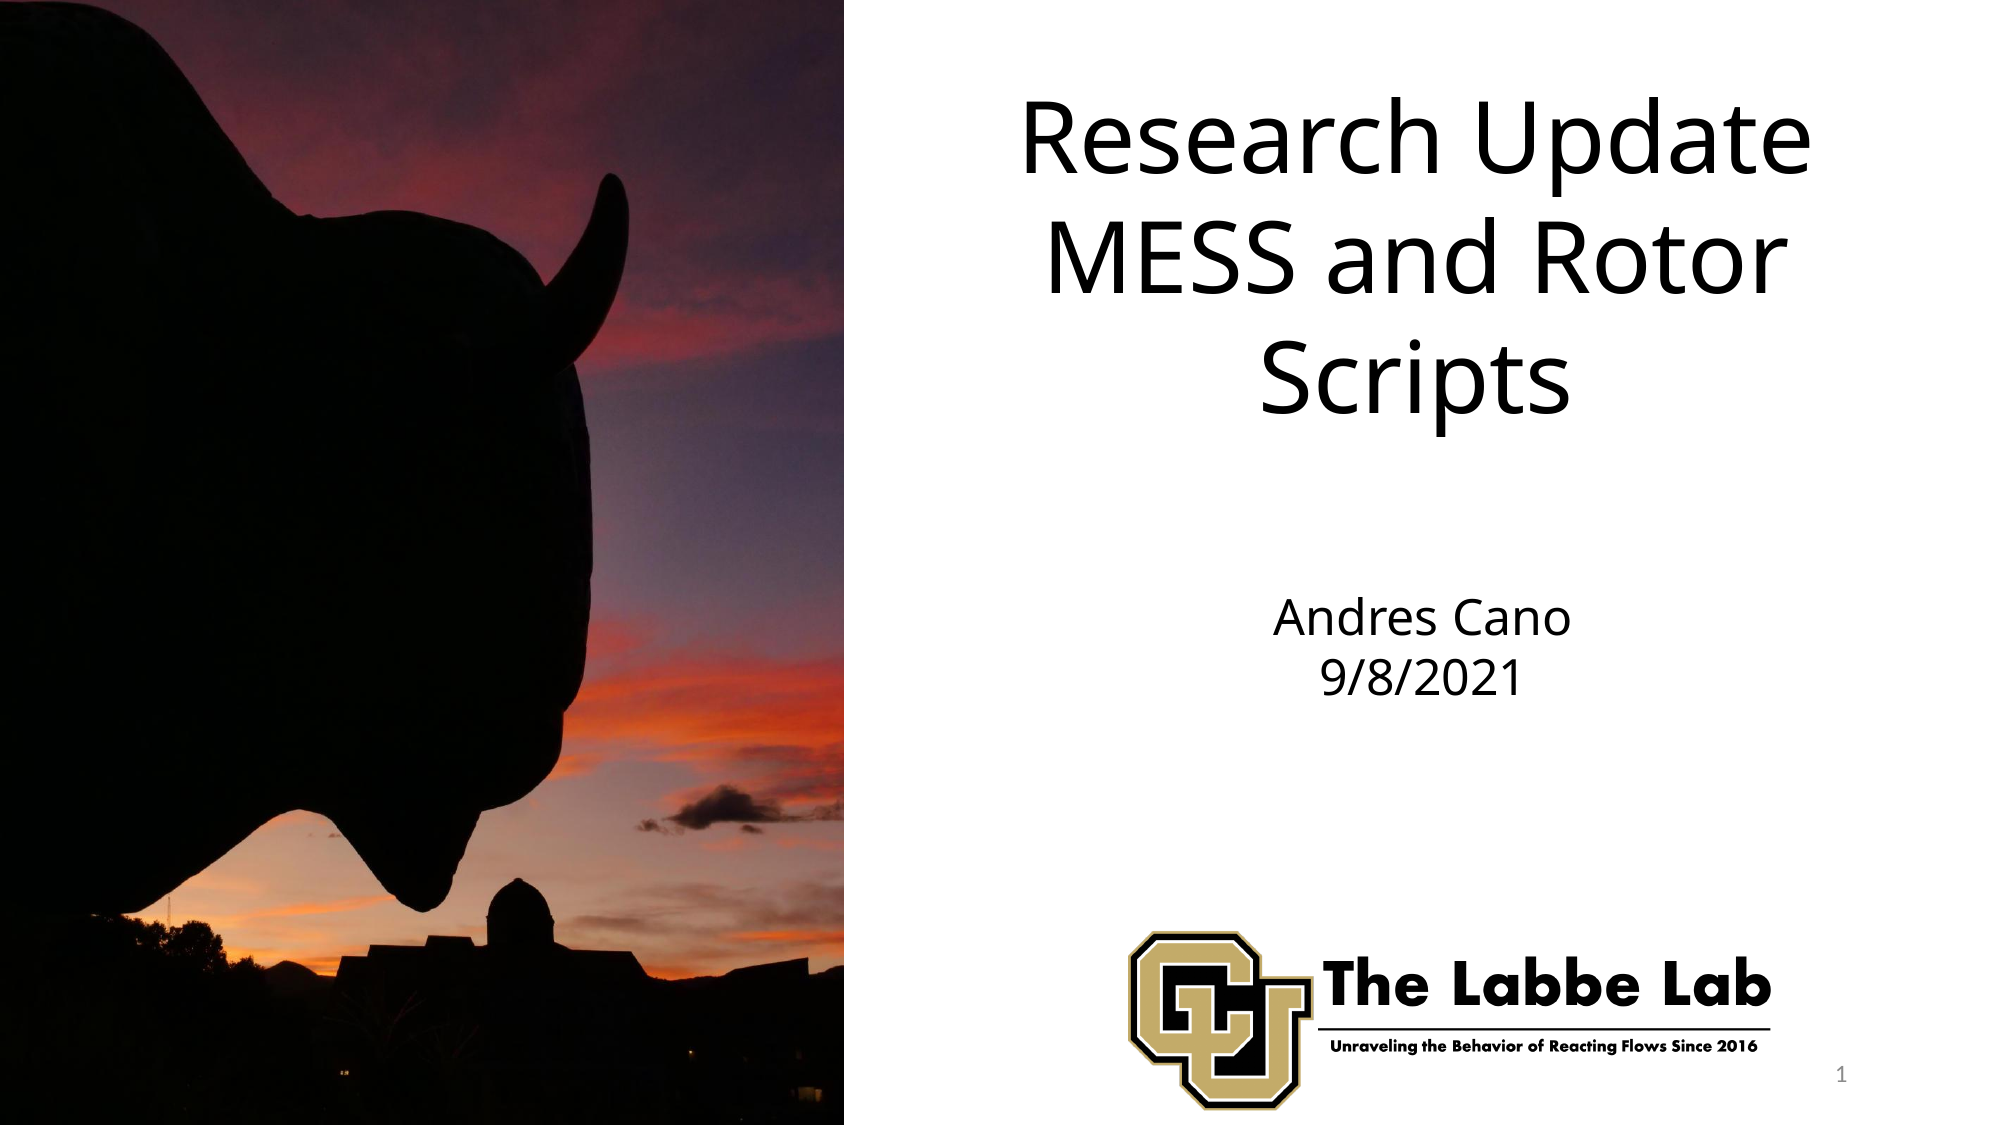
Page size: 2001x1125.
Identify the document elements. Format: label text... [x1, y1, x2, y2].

picture [0, 0, 844, 1125]
text_box Research Update MESS and Rotor Scripts [863, 93, 1970, 413]
picture [1128, 927, 1808, 1113]
slide_number 1 [1808, 1042, 1863, 1103]
text_box Andres Cano 9/8/2021 [1128, 513, 1718, 718]
